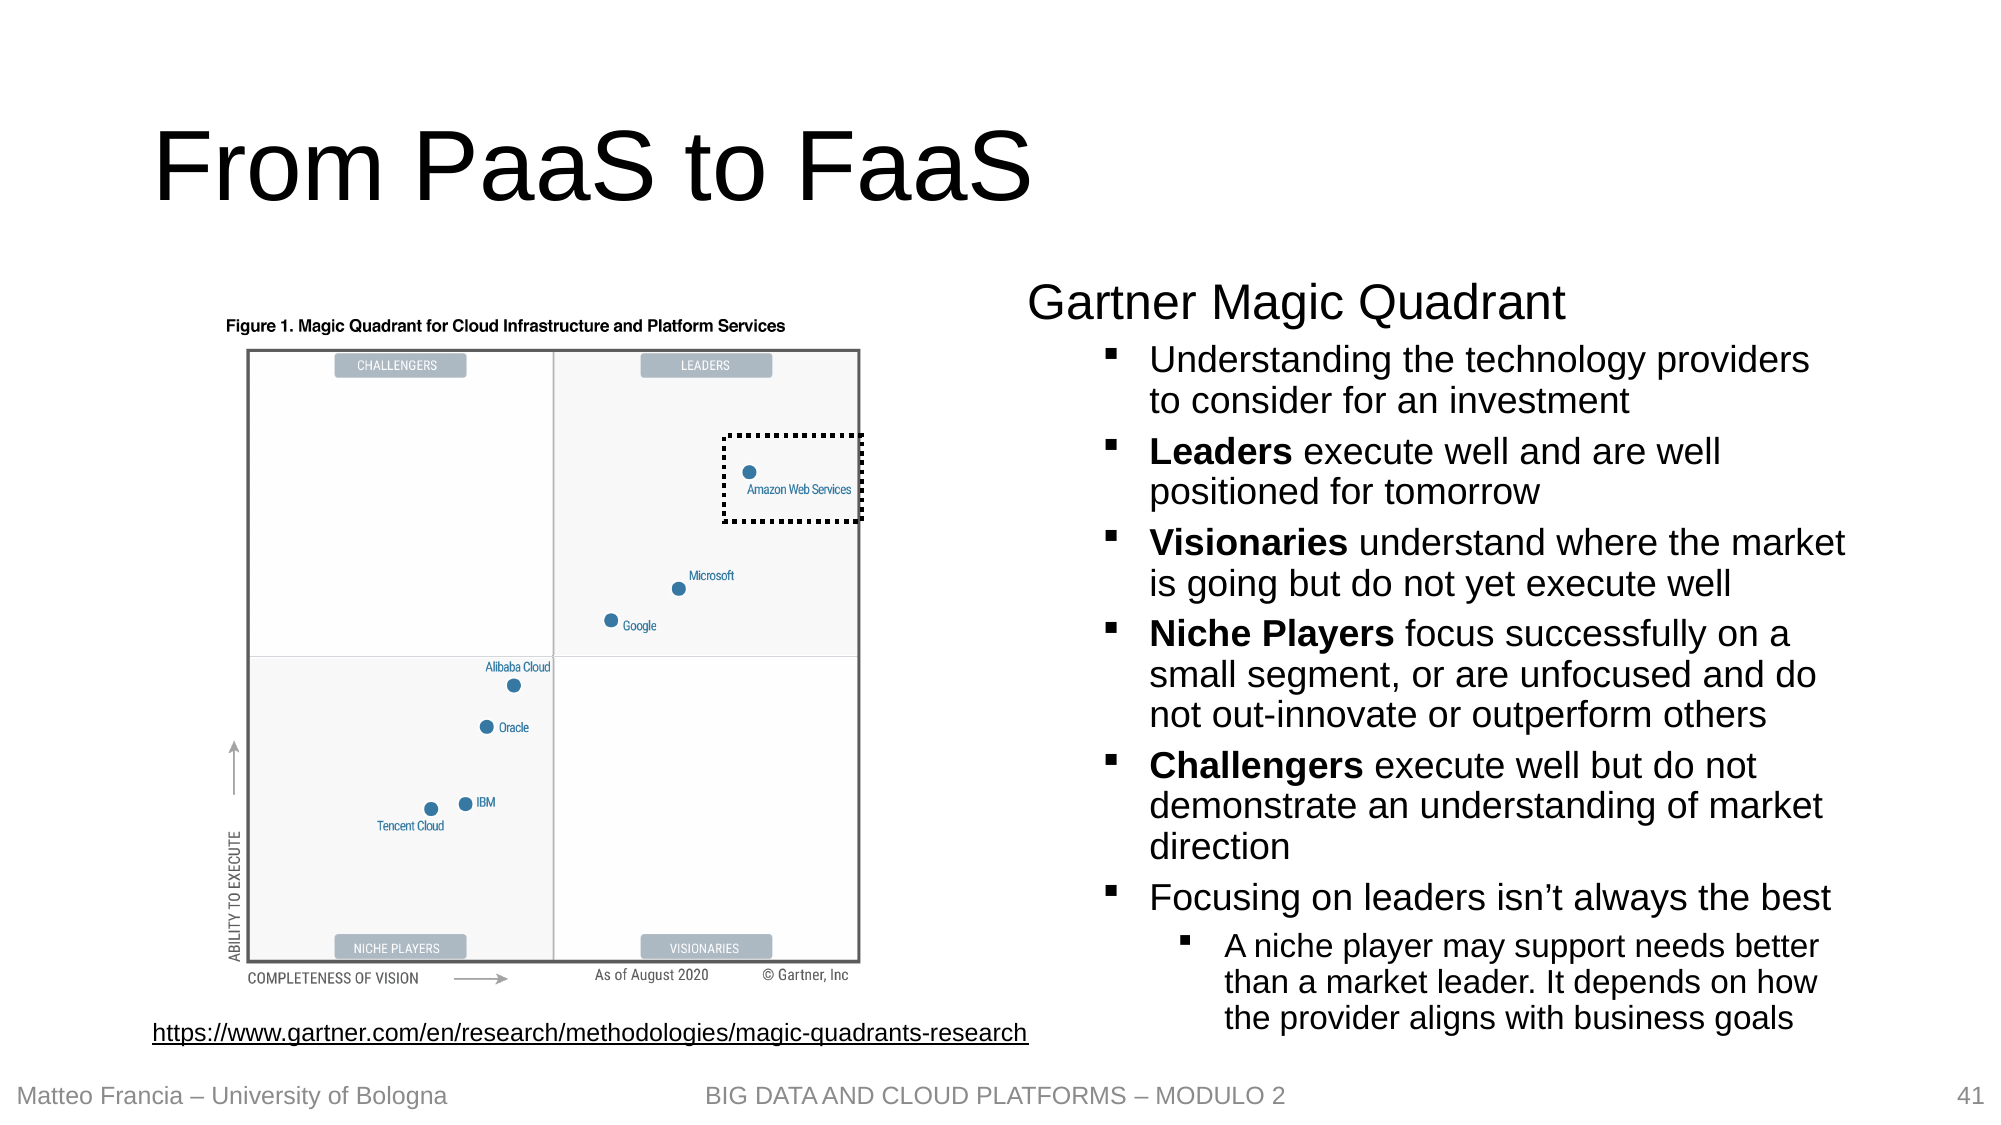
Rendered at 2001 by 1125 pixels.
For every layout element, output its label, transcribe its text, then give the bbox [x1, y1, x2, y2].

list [207, 299, 918, 1014]
slide_number 41 [1550, 1065, 2000, 1125]
list Gartner Magic Quadrant Understanding the technology providers to consider for an investment Leaders execute well and are well positioned for tomorrow Visionaries understand where the market is going but do not yet execute well Niche Players focus successfully on a small segment, or are unfocused and do not out-innovate or outperform others Challengers execute well but do not demonstrate an understanding of market direction Focusing on leaders isn’t always the best A niche player may support needs better than a market leader. It depends on how the provider aligns with business goals [1012, 299, 1863, 1003]
title From PaaS to FaaS [137, 59, 1863, 278]
list https://www.gartner.com/en/research/methodologies/magic-quadrants-research [137, 1003, 1863, 1064]
footer Matteo Francia – University of Bologna [0, 1065, 466, 1125]
